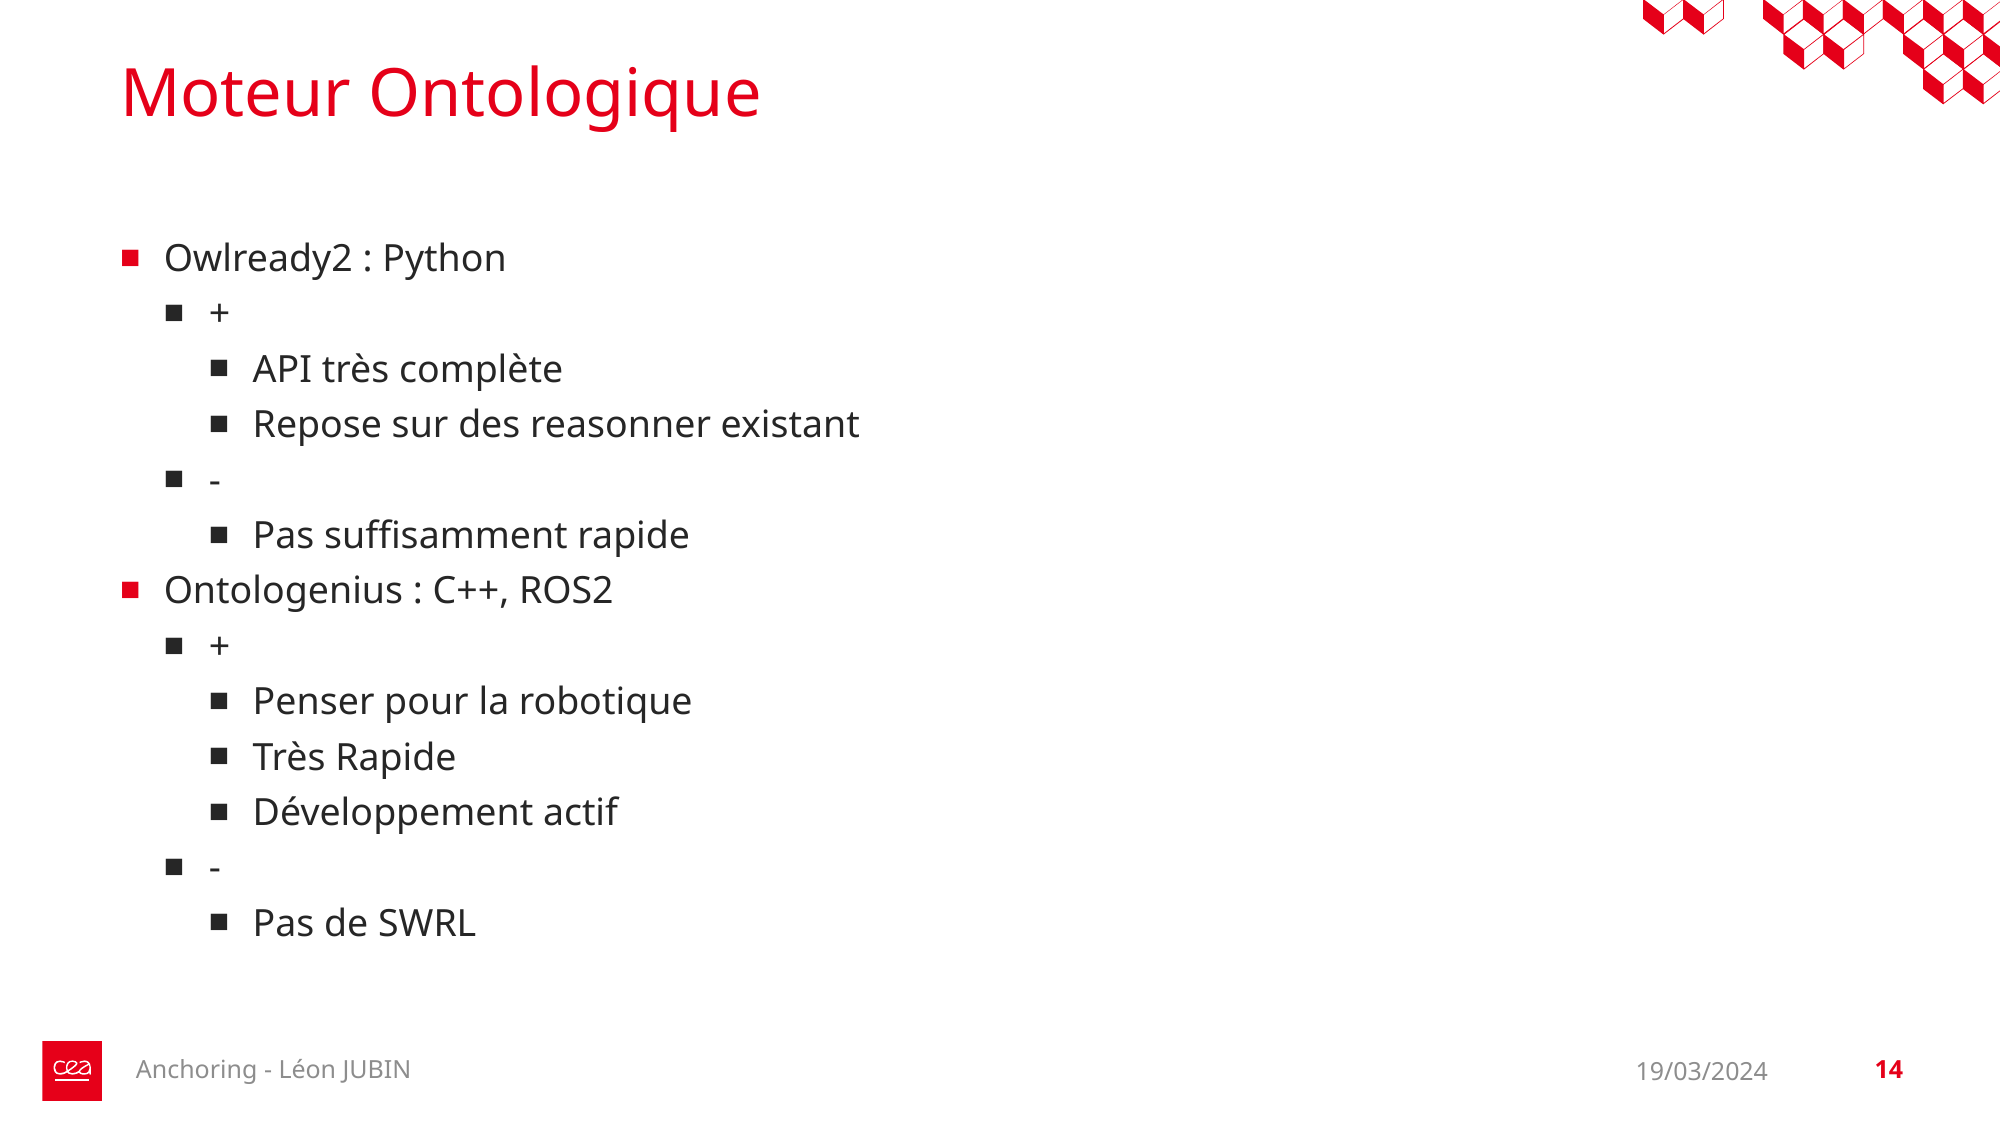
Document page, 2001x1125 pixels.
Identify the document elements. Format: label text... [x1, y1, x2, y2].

list Owlready2 : Python + API très complète Repose sur des reasonner existant - Pas suffisamment rapide Ontologenius : C++, ROS2 + Penser pour la robotique Très Rapide Développement actif - Pas de SWRL [120, 226, 1880, 970]
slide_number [1579, 1040, 1783, 1101]
footer Anchoring - Léon JUBIN [120, 1040, 1571, 1101]
slide_number 14 [1804, 1040, 1919, 1101]
title Moteur Ontologique [120, 51, 1880, 195]
